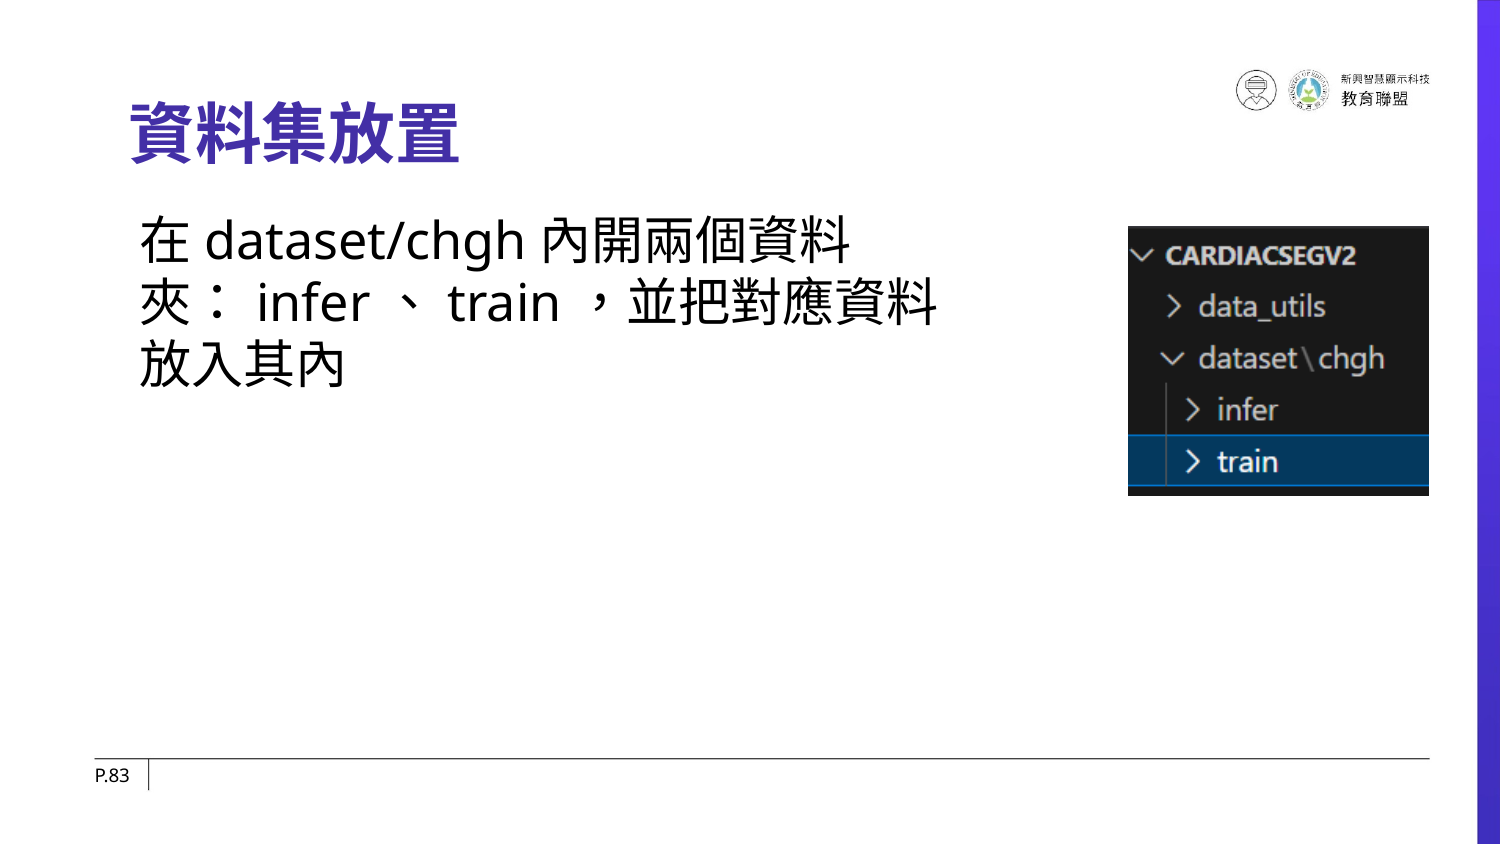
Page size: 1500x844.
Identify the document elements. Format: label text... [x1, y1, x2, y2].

picture [0, 0, 1500, 844]
slide_number P.‹#› [83, 762, 153, 792]
title 資料集放置 [117, 101, 1194, 173]
text_box 在dataset/chgh內開兩個資料夾：infer、train，並把對應資料放入其內 [124, 191, 957, 410]
